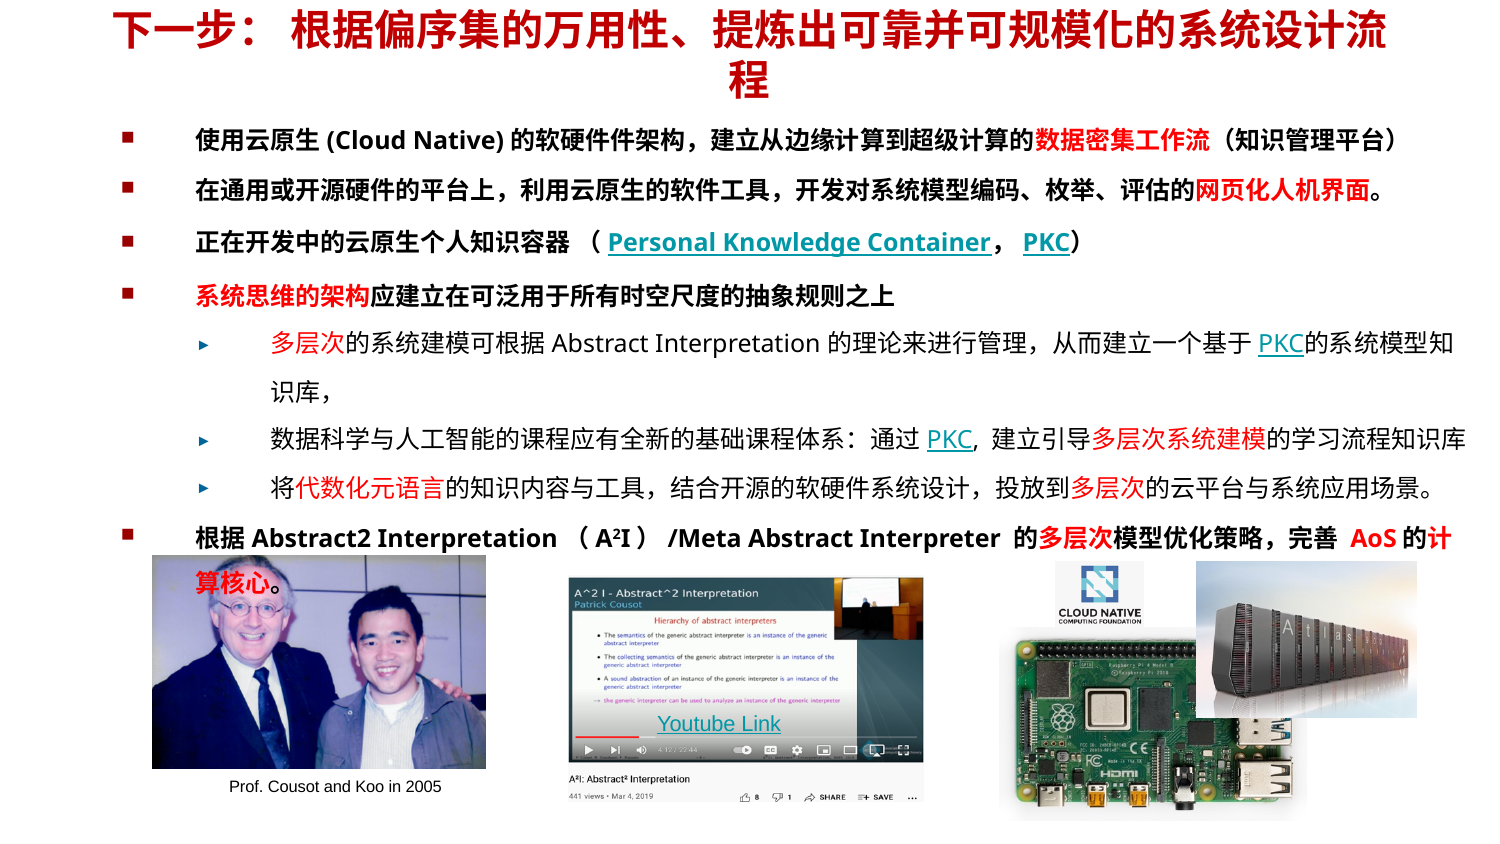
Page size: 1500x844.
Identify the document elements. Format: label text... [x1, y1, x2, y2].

picture [151, 555, 486, 769]
picture [999, 560, 1417, 821]
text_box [567, 575, 924, 802]
text_box 使用云原生(Cloud Native)的软硬件件架构，建立从边缘计算到超级计算的数据密集工作流（知识管理平台） 在通用或开源硬件的平台上，利用云原生的软件工具，开发对系统模型编码、枚举、评估的网页化人机界面。 正在开发中的云原生个人知识容器 （Personal Knowledge Container，PKC） 系统思维的架构应建立在可泛用于所有时空尺度的抽象规则之上 多层次的系统建模可根据Abstract Interpretation的理论来进行管理，从而建立一个基于PKC的系统模型知识库， 数据科学与人工智能的课程应有全新的基础课程体系：通过PKC, 建立引导多层次系统建模的学习流程知识库 将代数化元语言的知识内容与工具，结合开源的软硬件系统设计，投放到多层次的云平台与系统应用场景。 根据Abstract2 Interpretation（A2I）/Meta Abstract Interpreter 的多层次模型优化策略，完善 AoS的计算核心。 [109, 104, 1486, 527]
title 下一步： 根据偏序集的万用性、提炼出可靠并可规模化的系统设计流程 [74, 24, 1426, 83]
text_box Prof. Cousot and Koo in 2005 [214, 778, 457, 803]
